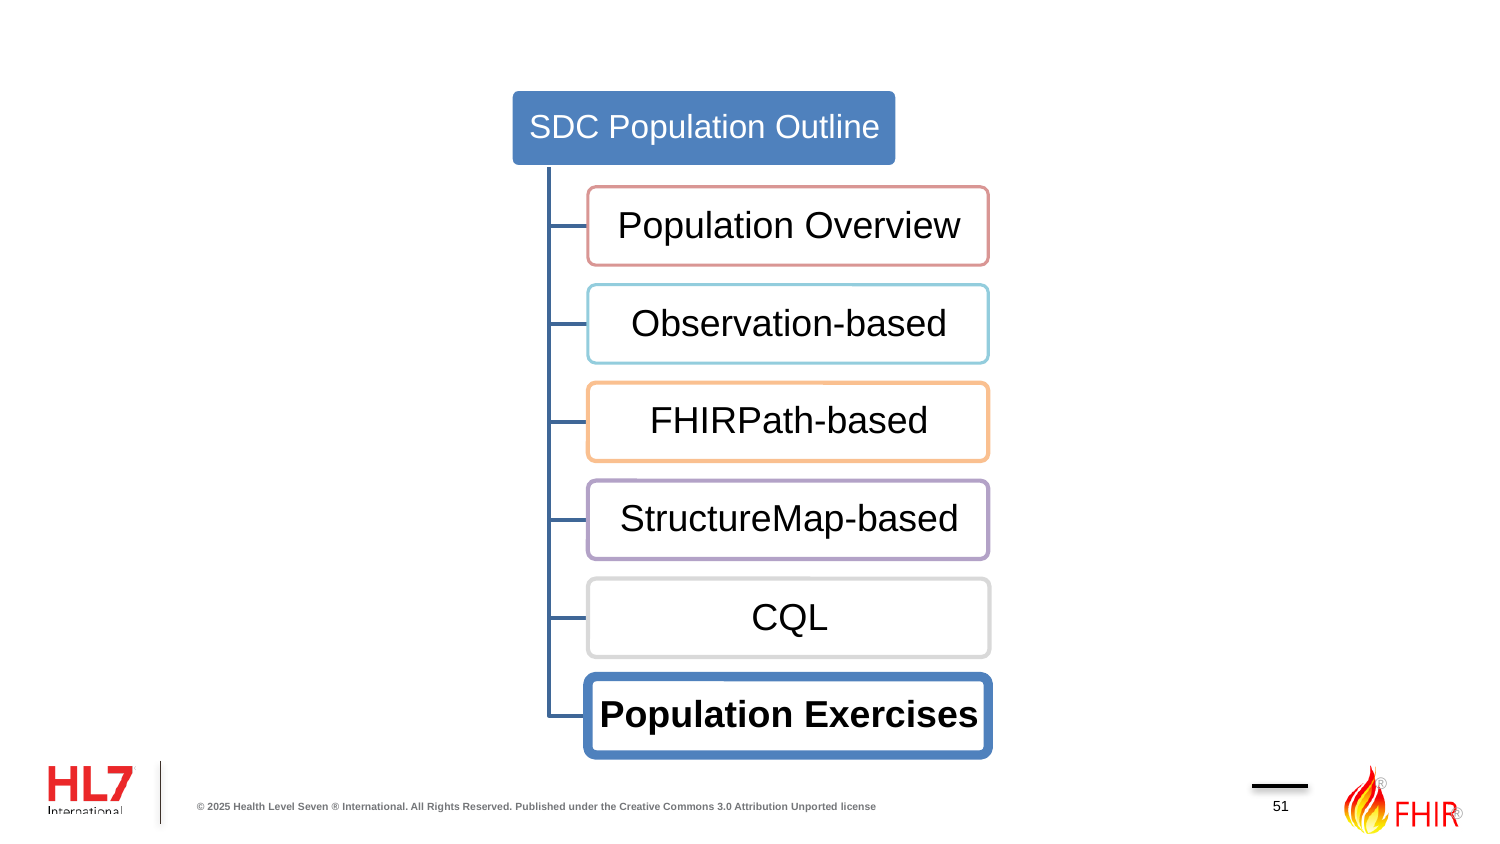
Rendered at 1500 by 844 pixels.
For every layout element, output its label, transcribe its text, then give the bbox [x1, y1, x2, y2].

slide_number 51 [1258, 786, 1304, 814]
picture [1339, 760, 1463, 837]
footer © 2025 Health Level Seven ® International. All Rights Reserved. Published under the Creative Commons 3.0 Attribution Unported license [196, 786, 941, 813]
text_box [249, 88, 1251, 756]
